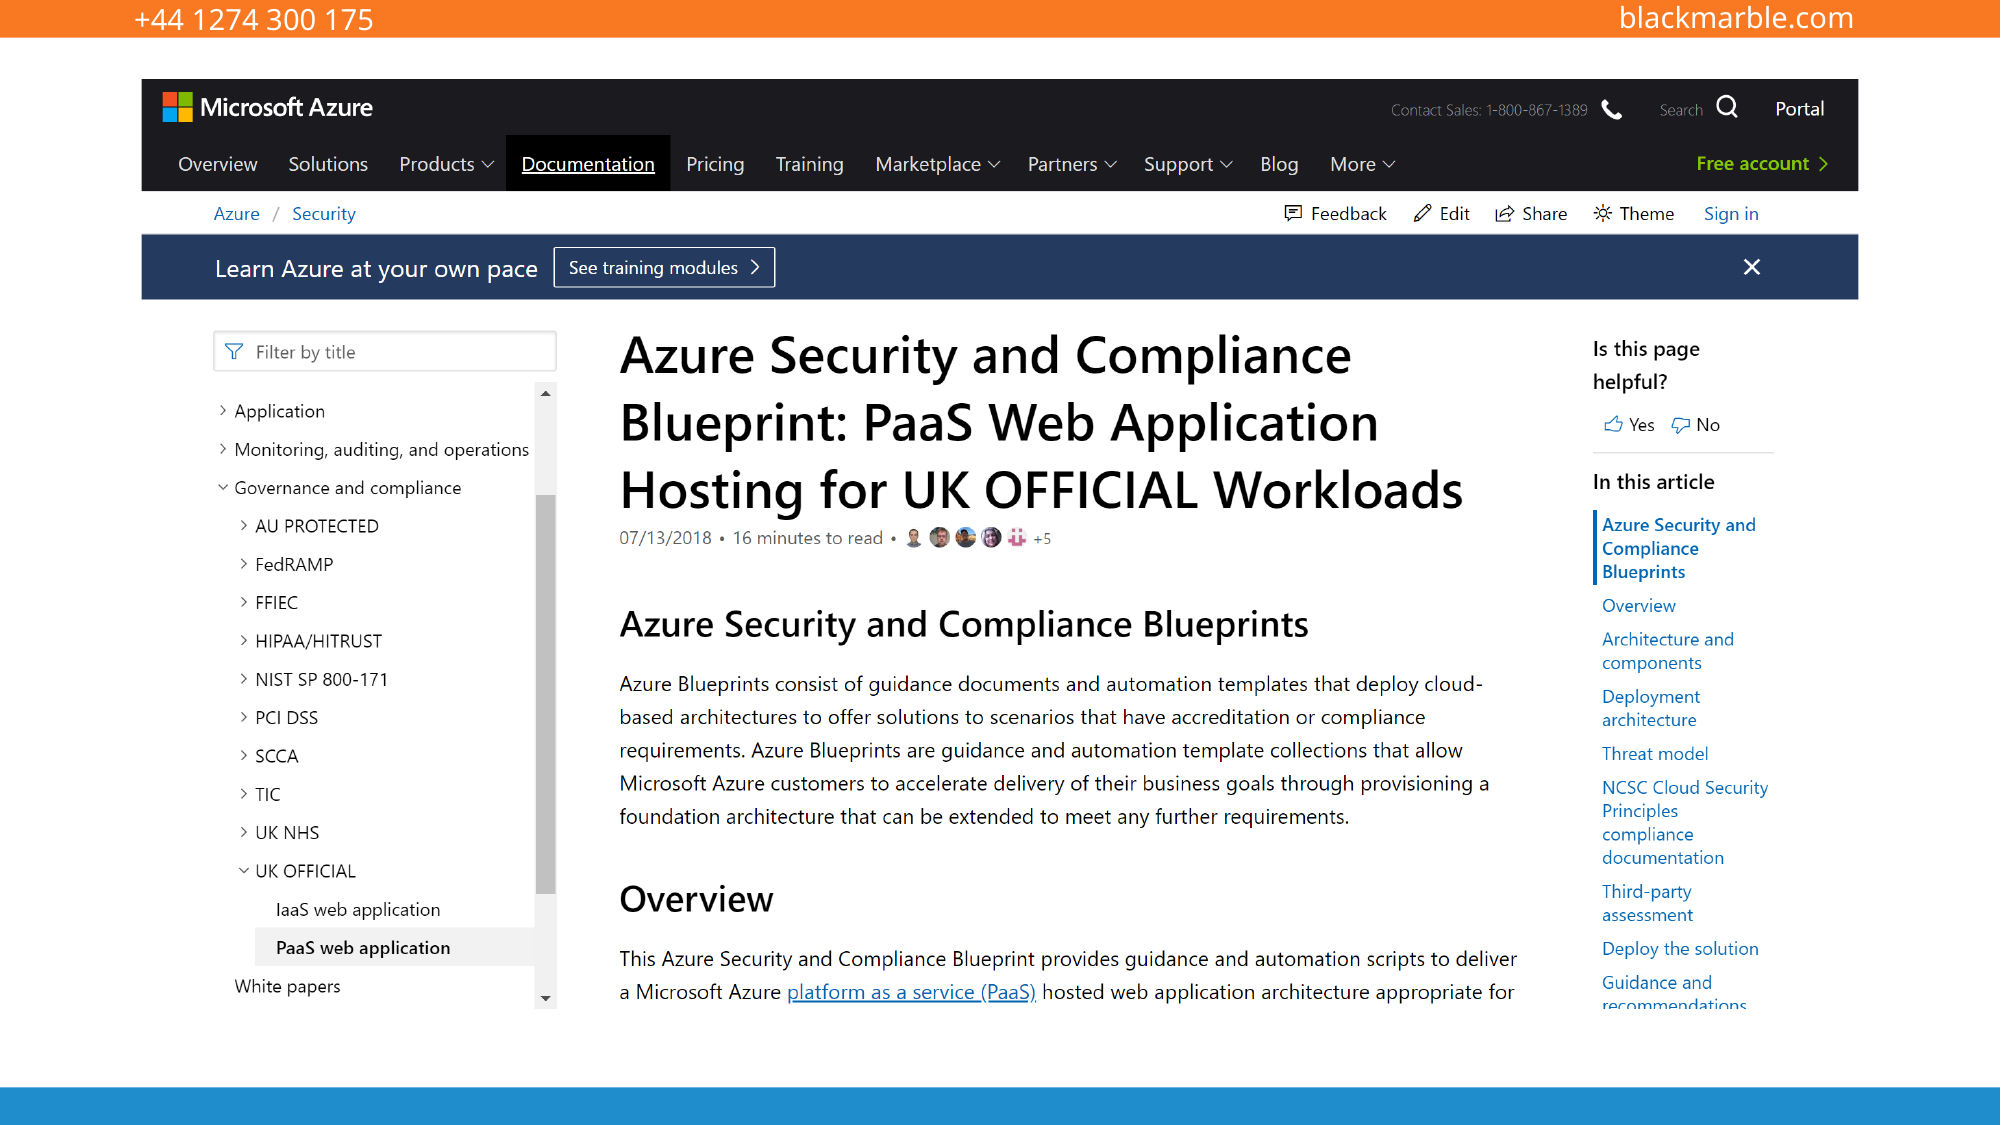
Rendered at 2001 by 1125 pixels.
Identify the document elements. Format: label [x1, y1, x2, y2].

picture [141, 79, 1859, 1009]
